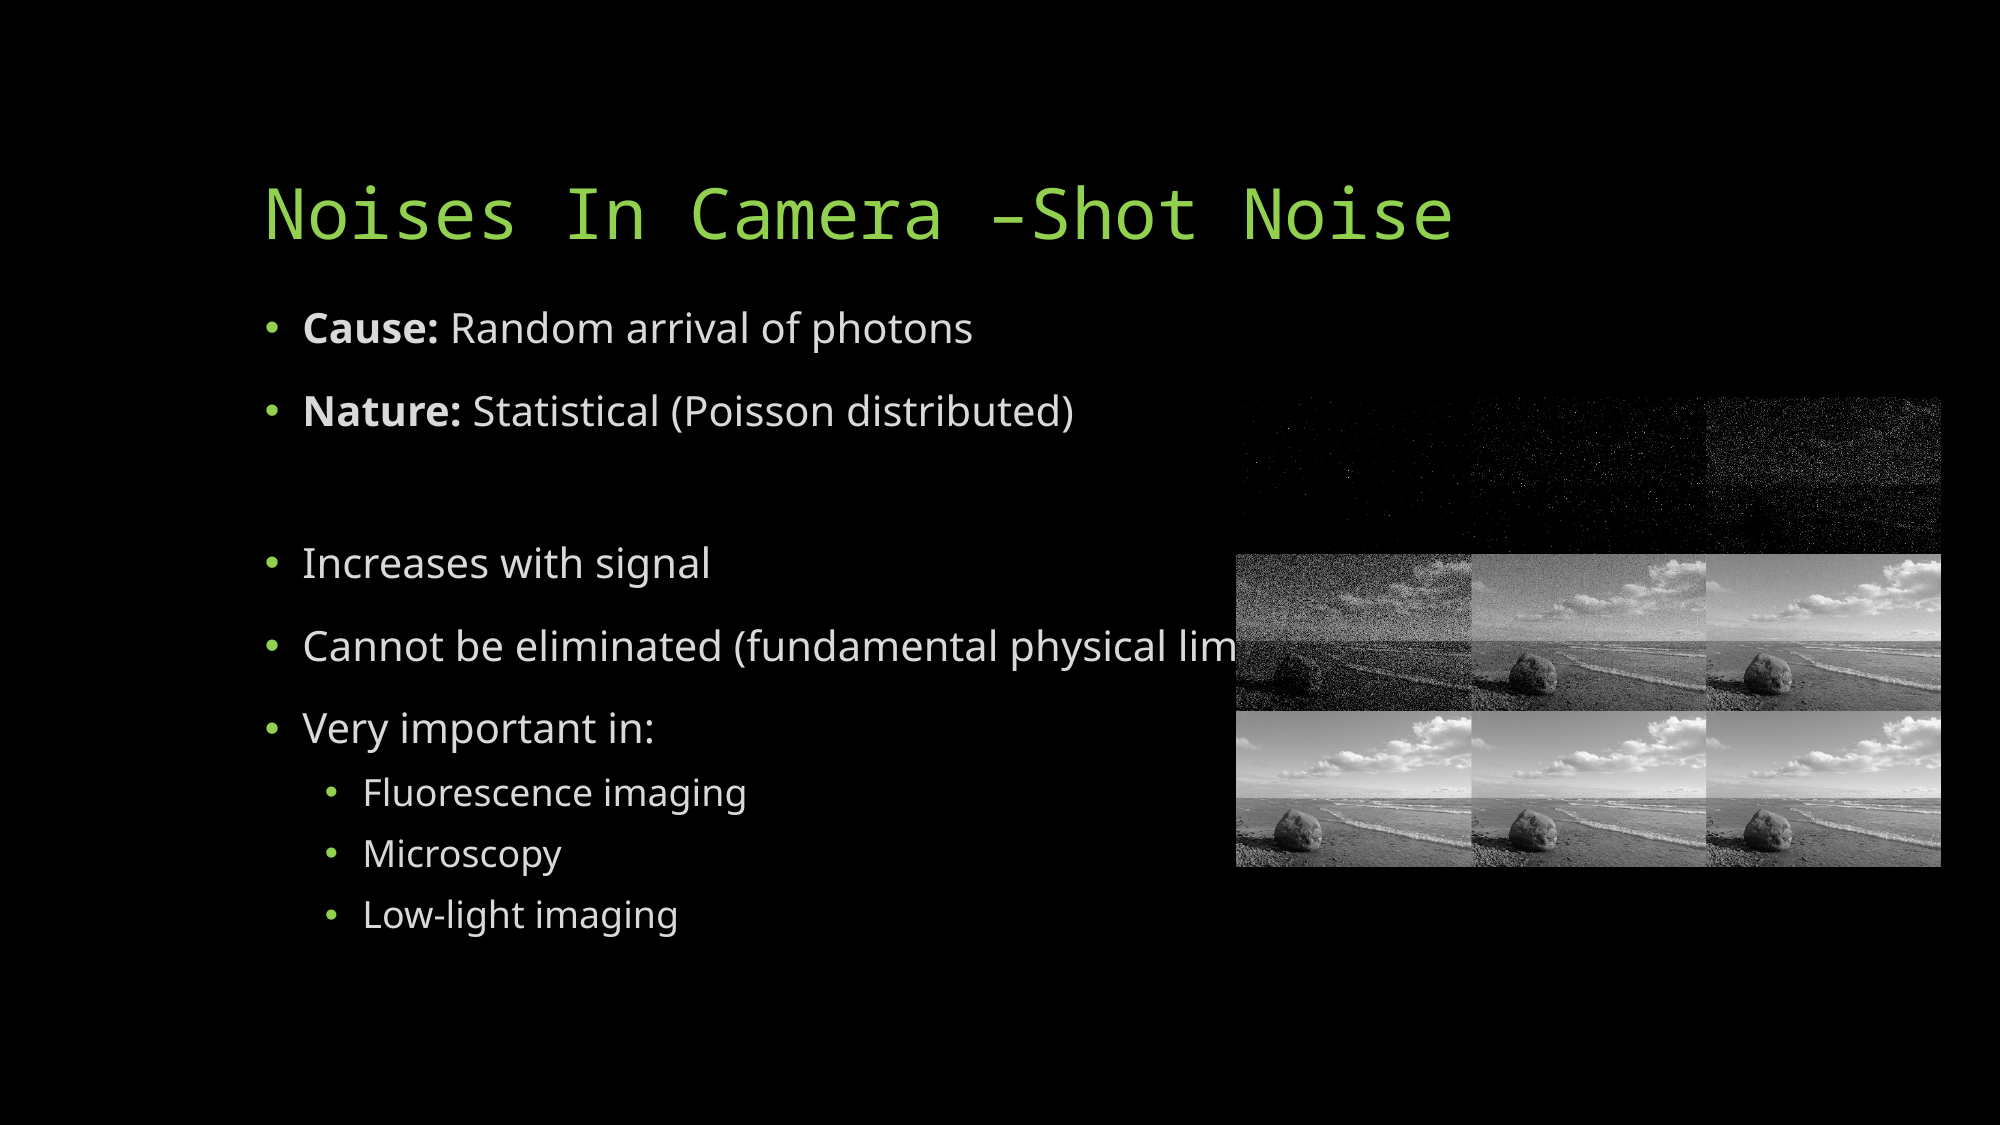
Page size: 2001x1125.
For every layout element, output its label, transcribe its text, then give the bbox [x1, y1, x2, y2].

title Noises In Camera –Shot Noise [249, 75, 1750, 263]
picture [1236, 397, 1941, 867]
